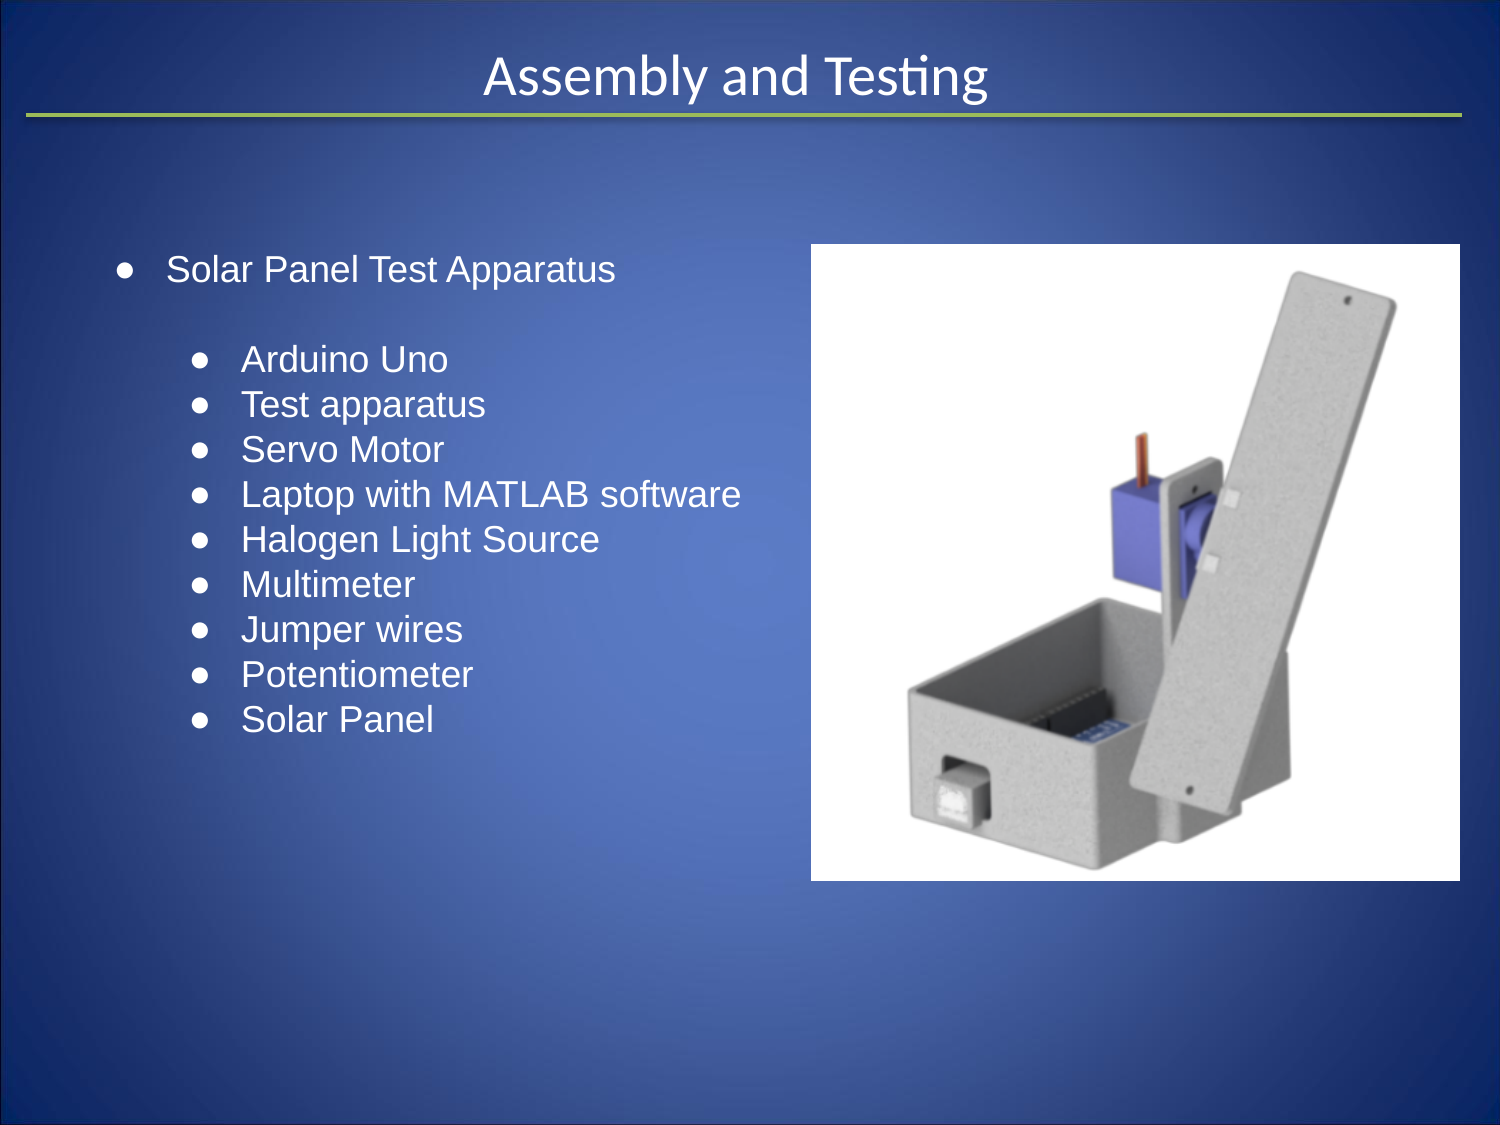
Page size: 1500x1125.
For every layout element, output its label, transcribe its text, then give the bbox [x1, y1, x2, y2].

text_box Solar Panel Test Apparatus Arduino Uno Test apparatus Servo Motor Laptop with MATLAB software Halogen Light Source Multimeter Jumper wires Potentiometer Solar Panel [75, 230, 1343, 752]
text_box Assembly and Testing [176, 20, 1297, 111]
picture [0, 0, 1500, 1125]
text_box Assembly and Testing [176, 126, 1297, 132]
